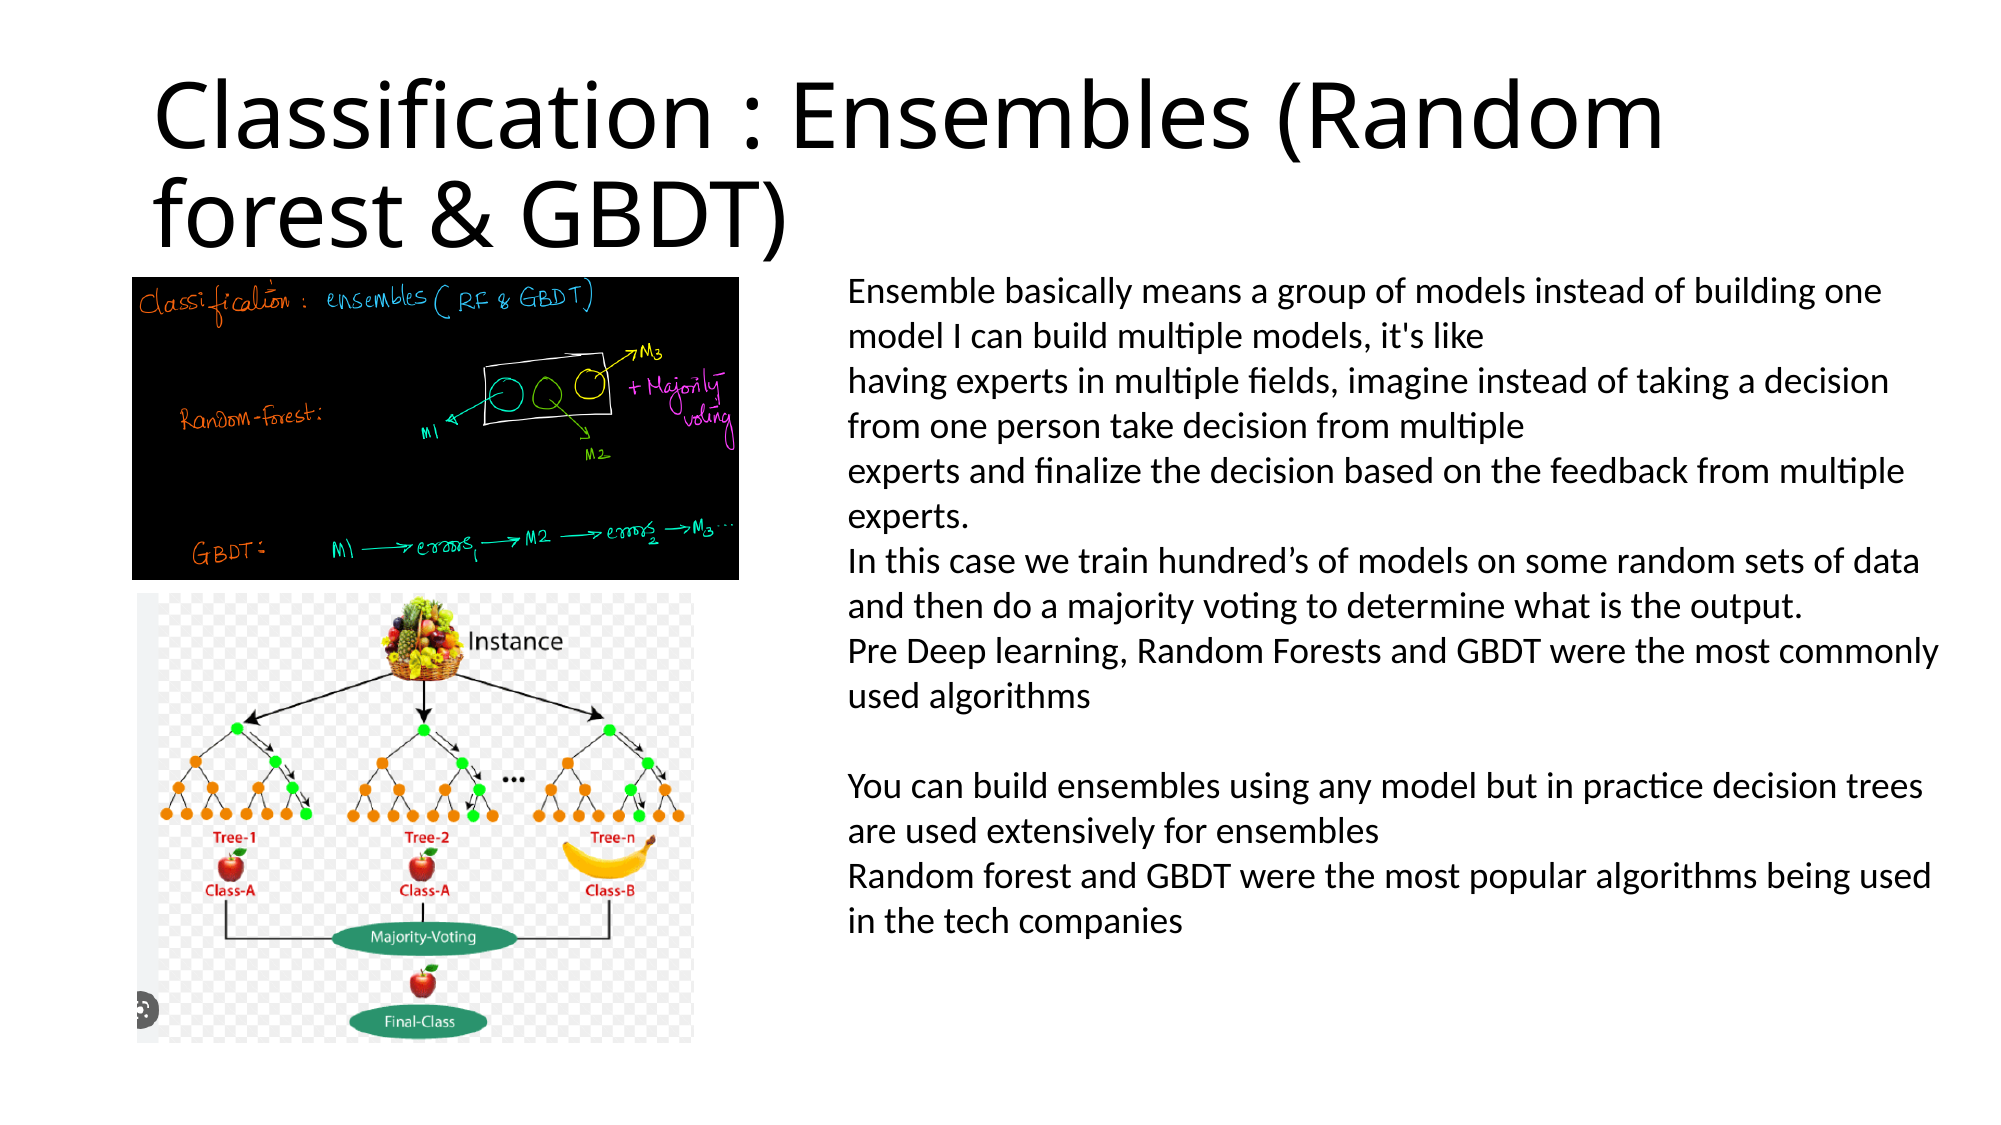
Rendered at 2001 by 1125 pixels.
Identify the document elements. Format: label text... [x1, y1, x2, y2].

picture [132, 277, 739, 580]
picture [137, 593, 694, 1043]
title Classification : Ensembles (Random forest & GBDT) [137, 59, 1863, 278]
text_box Ensemble basically means a group of models instead of building one model I can build multiple models, it's like having experts in multiple fields, imagine instead of taking a decision from one person take decision from multiple experts and finalize the decision based on the feedback from multiple experts. In this case we train hundred’s of models on some random sets of data and then do a majority voting to determine what is the output. Pre Deep learning, Random Forests and GBDT were the most commonly used algorithms You can build ensembles using any model but in practice decision trees are used extensively for ensembles Random forest and GBDT were the most popular algorithms being used in the tech companies [832, 259, 1978, 1039]
